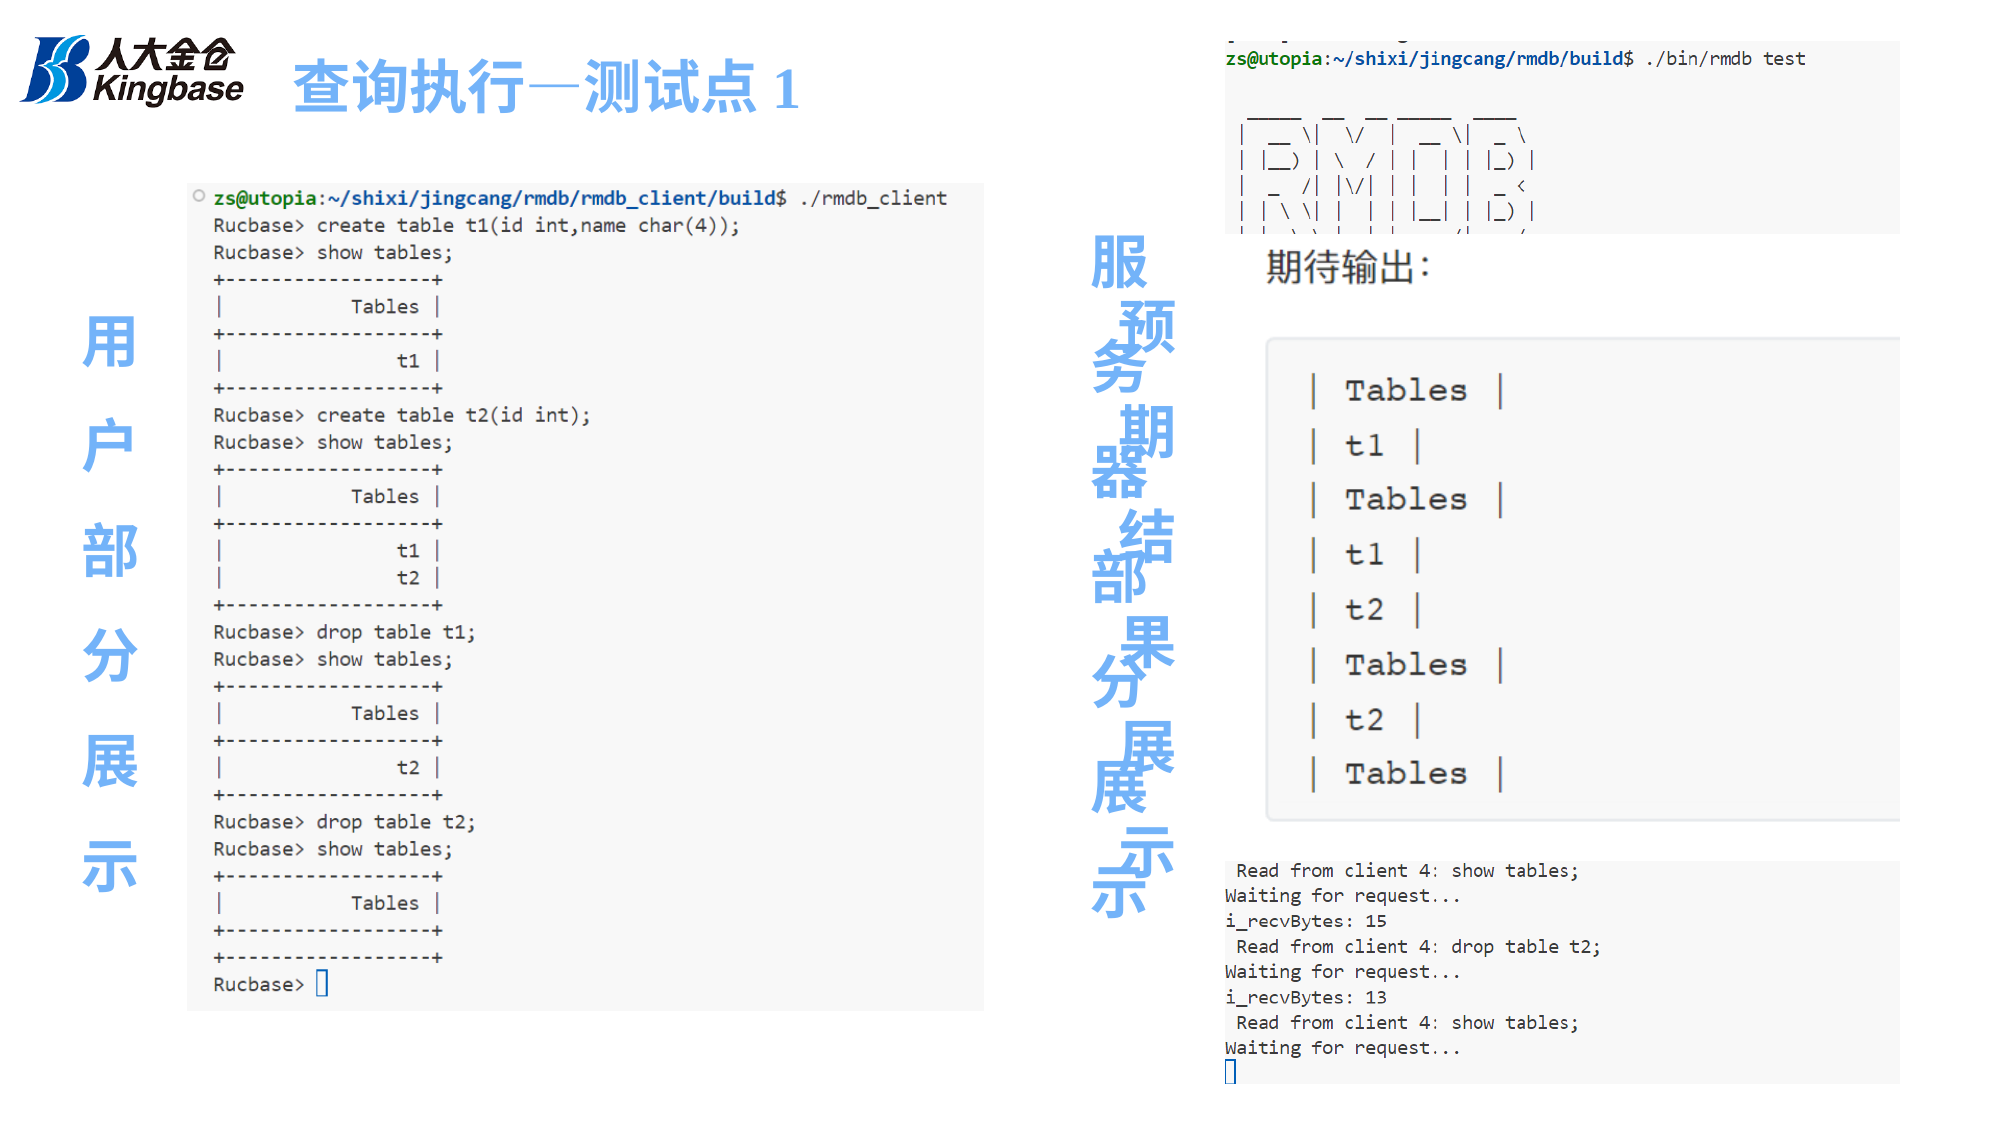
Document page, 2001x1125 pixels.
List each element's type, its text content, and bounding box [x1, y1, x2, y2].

picture [187, 183, 984, 1011]
text_box 用 户 部 分 展 示 [66, 261, 150, 907]
text_box 查询执行—测试点1 [250, 7, 1767, 128]
text_box 预期结果 展 示 [1104, 248, 1215, 938]
text_box 服务器 部 分 展 示 [1076, 183, 1175, 978]
picture [1225, 41, 1900, 1084]
picture [11, 24, 251, 118]
